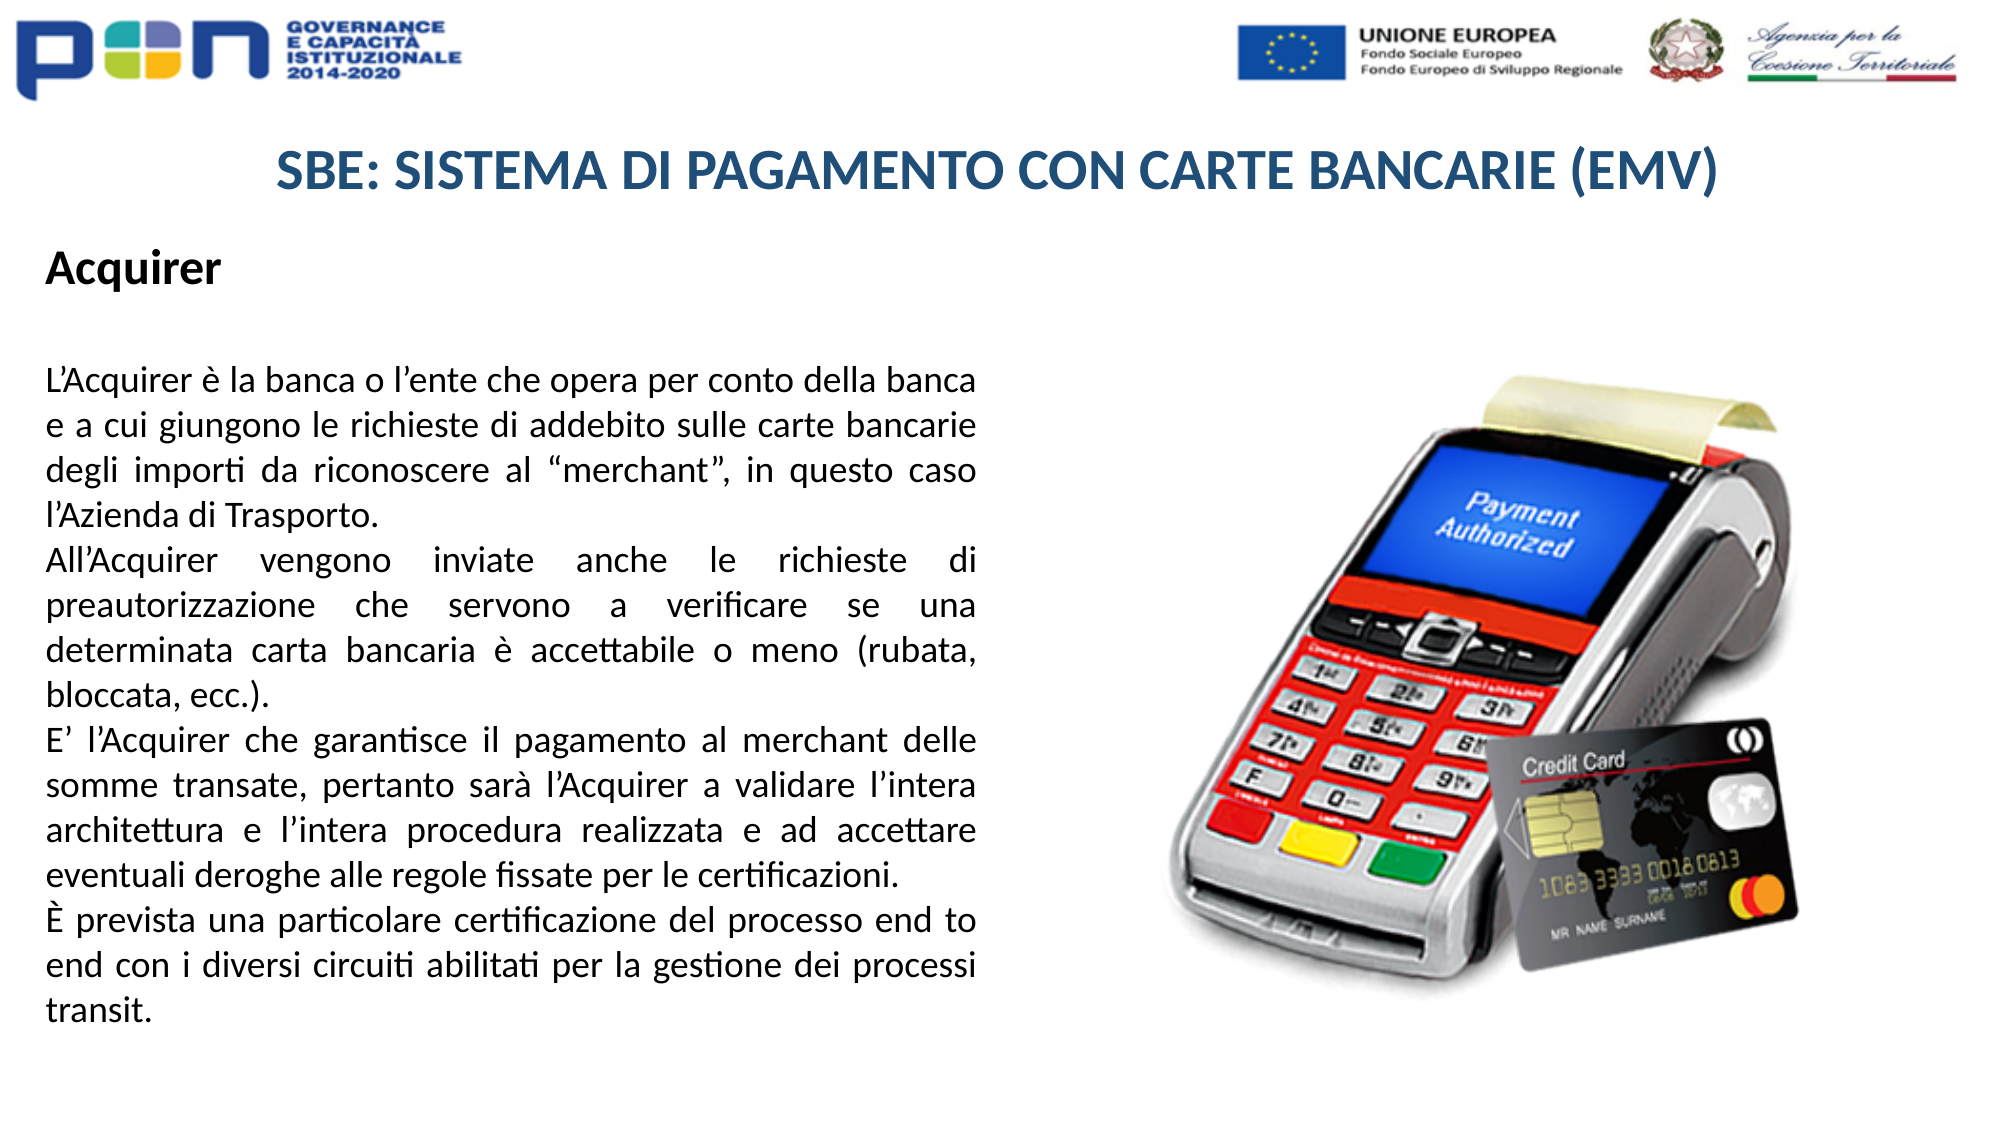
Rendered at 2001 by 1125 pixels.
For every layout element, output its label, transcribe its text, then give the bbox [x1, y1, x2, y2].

picture [1098, 172, 1861, 1008]
text_box Acquirer L’Acquirer è la banca o l’ente che opera per conto della banca e a cui giungono le richieste di addebito sulle carte bancarie degli importi da riconoscere al “merchant”, in questo caso l’Azienda di Trasporto. All’Acquirer vengono inviate anche le richieste di preautorizzazione che servono a verificare se una determinata carta bancaria è accettabile o meno (rubata, bloccata, ecc.). E’ l’Acquirer che garantisce il pagamento al merchant delle somme transate, pertanto sarà l’Acquirer a validare l’intera architettura e l’intera procedura realizzata e ad accettare eventuali deroghe alle regole fissate per le certificazioni. È prevista una particolare certificazione del processo end to end con i diversi circuiti abilitati per la gestione dei processi transit. [30, 228, 993, 1038]
picture [0, 9, 1967, 107]
text_box SBE: SISTEMA DI PAGAMENTO CON CARTE BANCARIE (EMV) [30, 107, 1967, 228]
